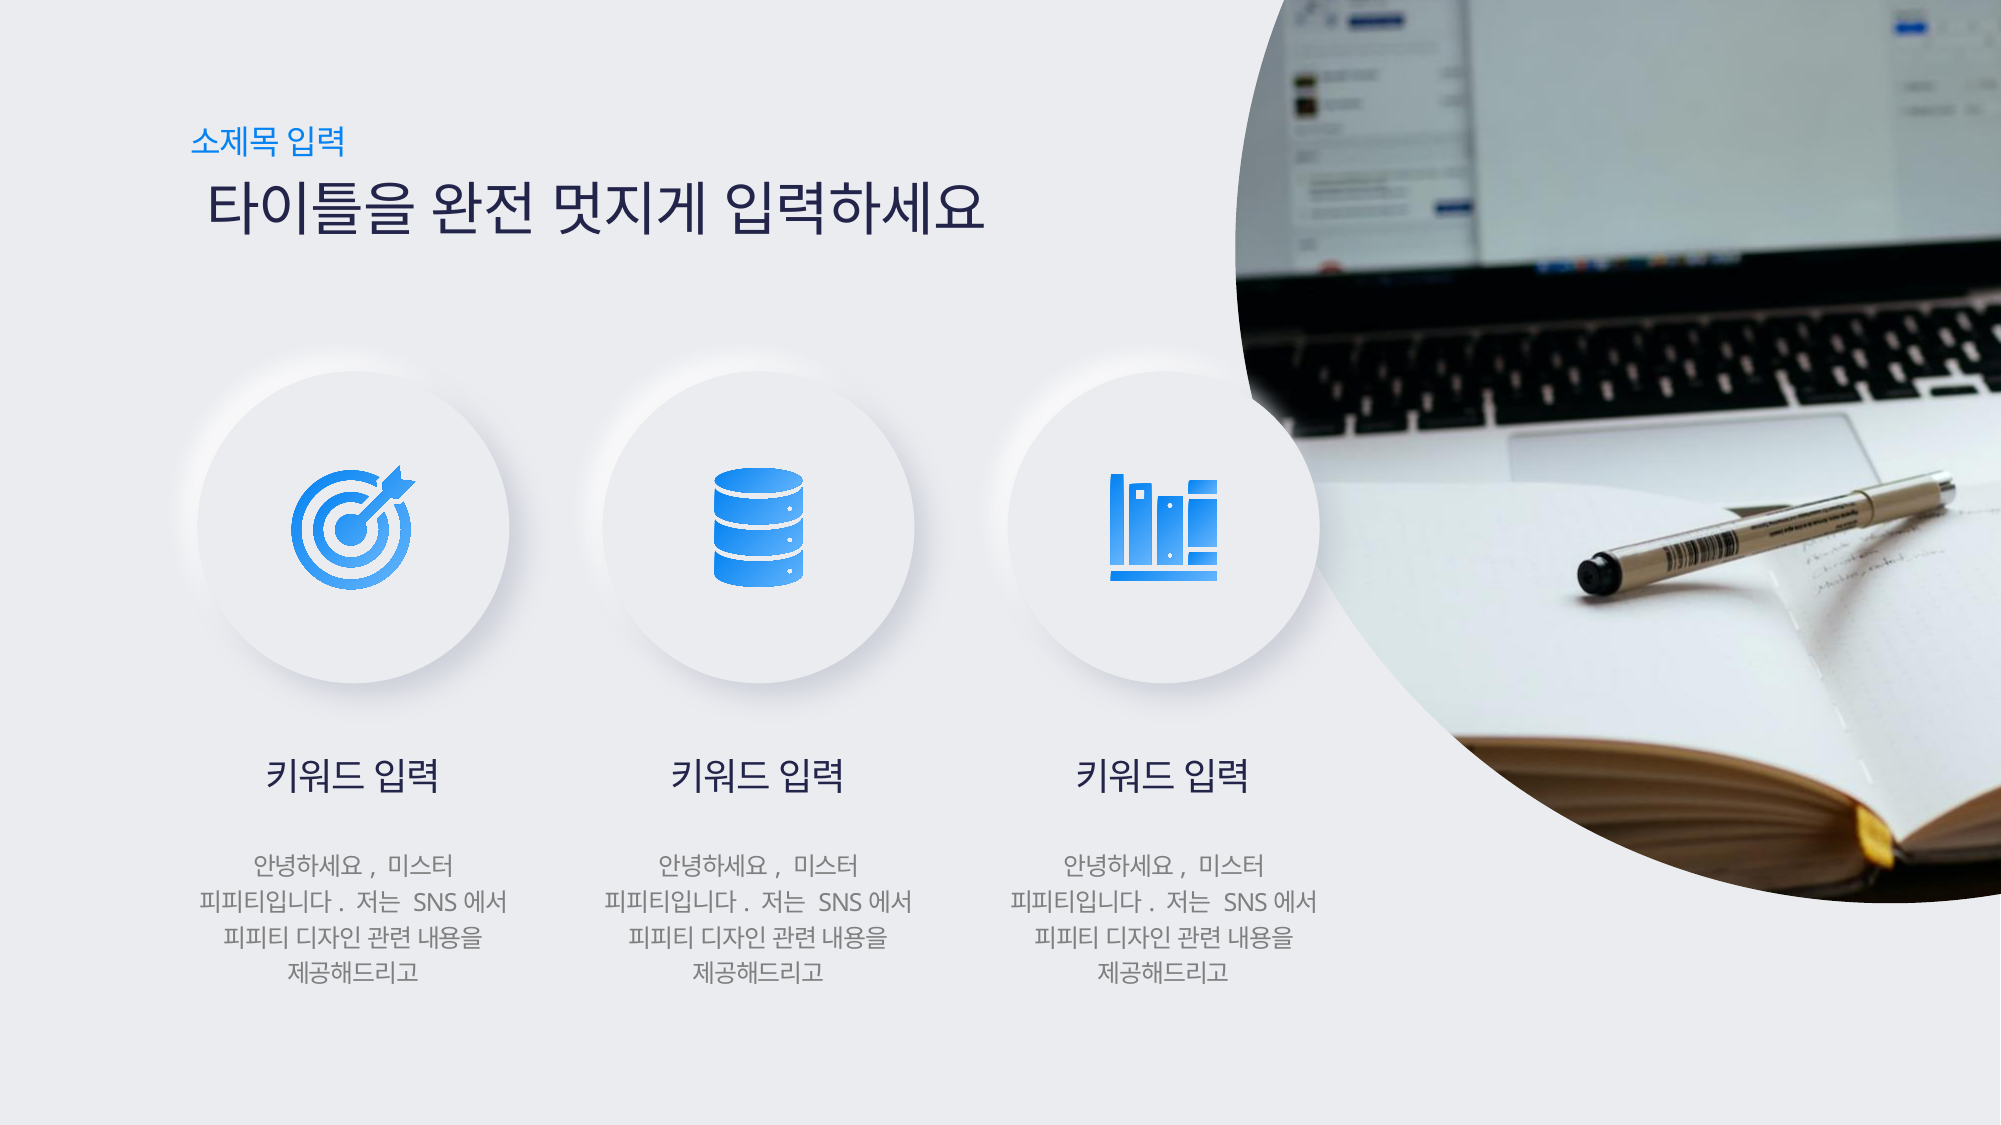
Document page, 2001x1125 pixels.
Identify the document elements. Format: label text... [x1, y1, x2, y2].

text_box 안녕하세요, 미스터 피피티입니다. 저는 SNS에서 피피티 디자인 관련 내용을 제공해드리고 [197, 844, 510, 988]
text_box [1007, 371, 1320, 684]
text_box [1110, 474, 1217, 581]
text_box 안녕하세요, 미스터 피피티입니다. 저는 SNS에서 피피티 디자인 관련 내용을 제공해드리고 [1007, 844, 1320, 988]
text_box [197, 371, 510, 684]
text_box 키워드 입력 [265, 753, 442, 799]
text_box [602, 371, 915, 684]
text_box 키워드 입력 [670, 753, 847, 799]
text_box 타이틀을 완전 멋지게 입력하세요 [206, 165, 987, 243]
picture [1235, 0, 2001, 904]
text_box 안녕하세요, 미스터 피피티입니다. 저는 SNS에서 피피티 디자인 관련 내용을 제공해드리고 [602, 844, 915, 988]
text_box 키워드 입력 [1075, 753, 1235, 799]
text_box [291, 465, 416, 590]
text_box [714, 468, 803, 587]
text_box 소제목 입력 [190, 120, 348, 161]
